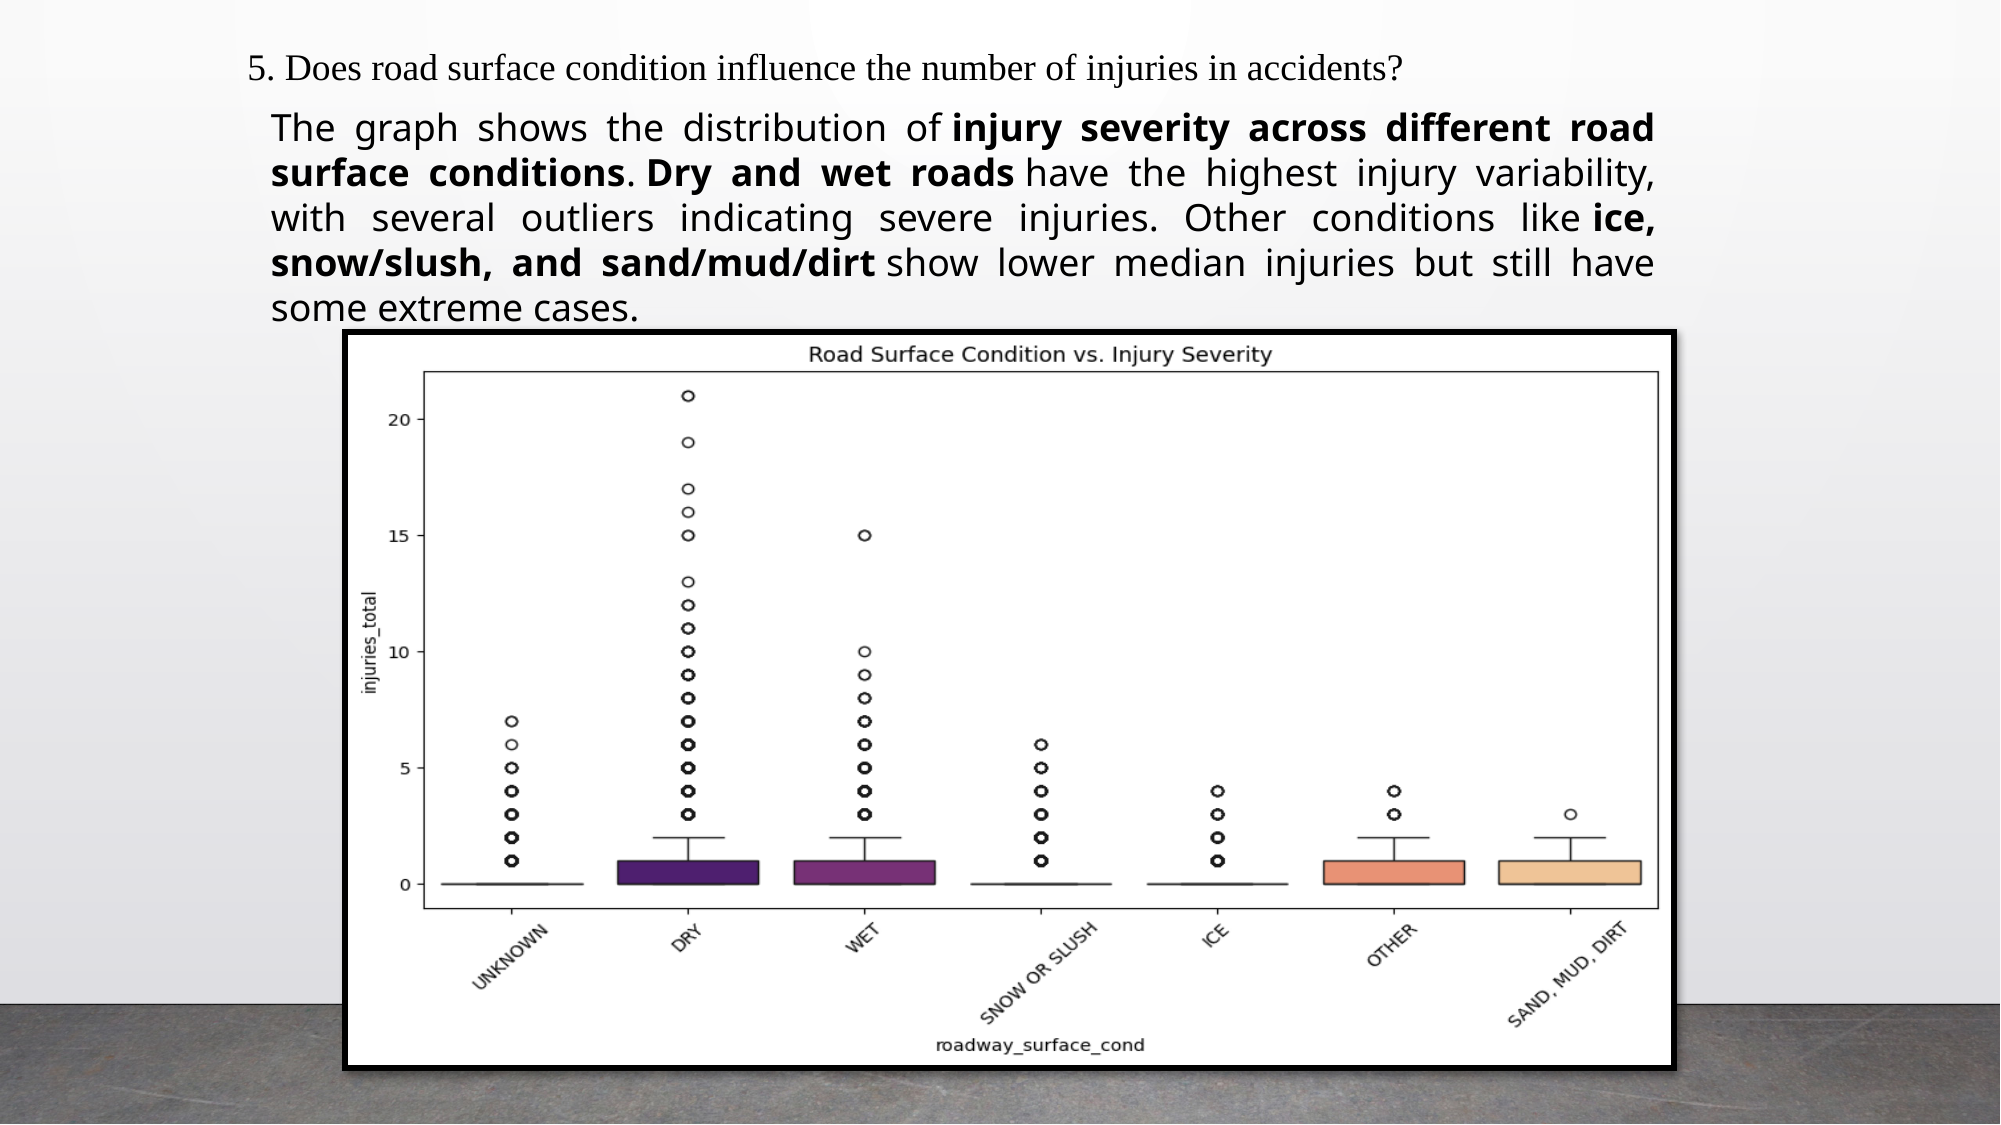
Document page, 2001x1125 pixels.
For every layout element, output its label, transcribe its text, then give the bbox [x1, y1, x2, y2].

text_box The graph shows the distribution of injury severity across different road surface conditions. Dry and wet roads have the highest injury variability, with several outliers indicating severe injuries. Other conditions like ice, snow/slush, and sand/mud/dirt show lower median injuries but still have some extreme cases. [256, 96, 1671, 336]
picture [348, 334, 1672, 1065]
text_box 5. Does road surface condition influence the number of injuries in accidents? [232, 35, 1571, 96]
picture [0, 1004, 2000, 1124]
